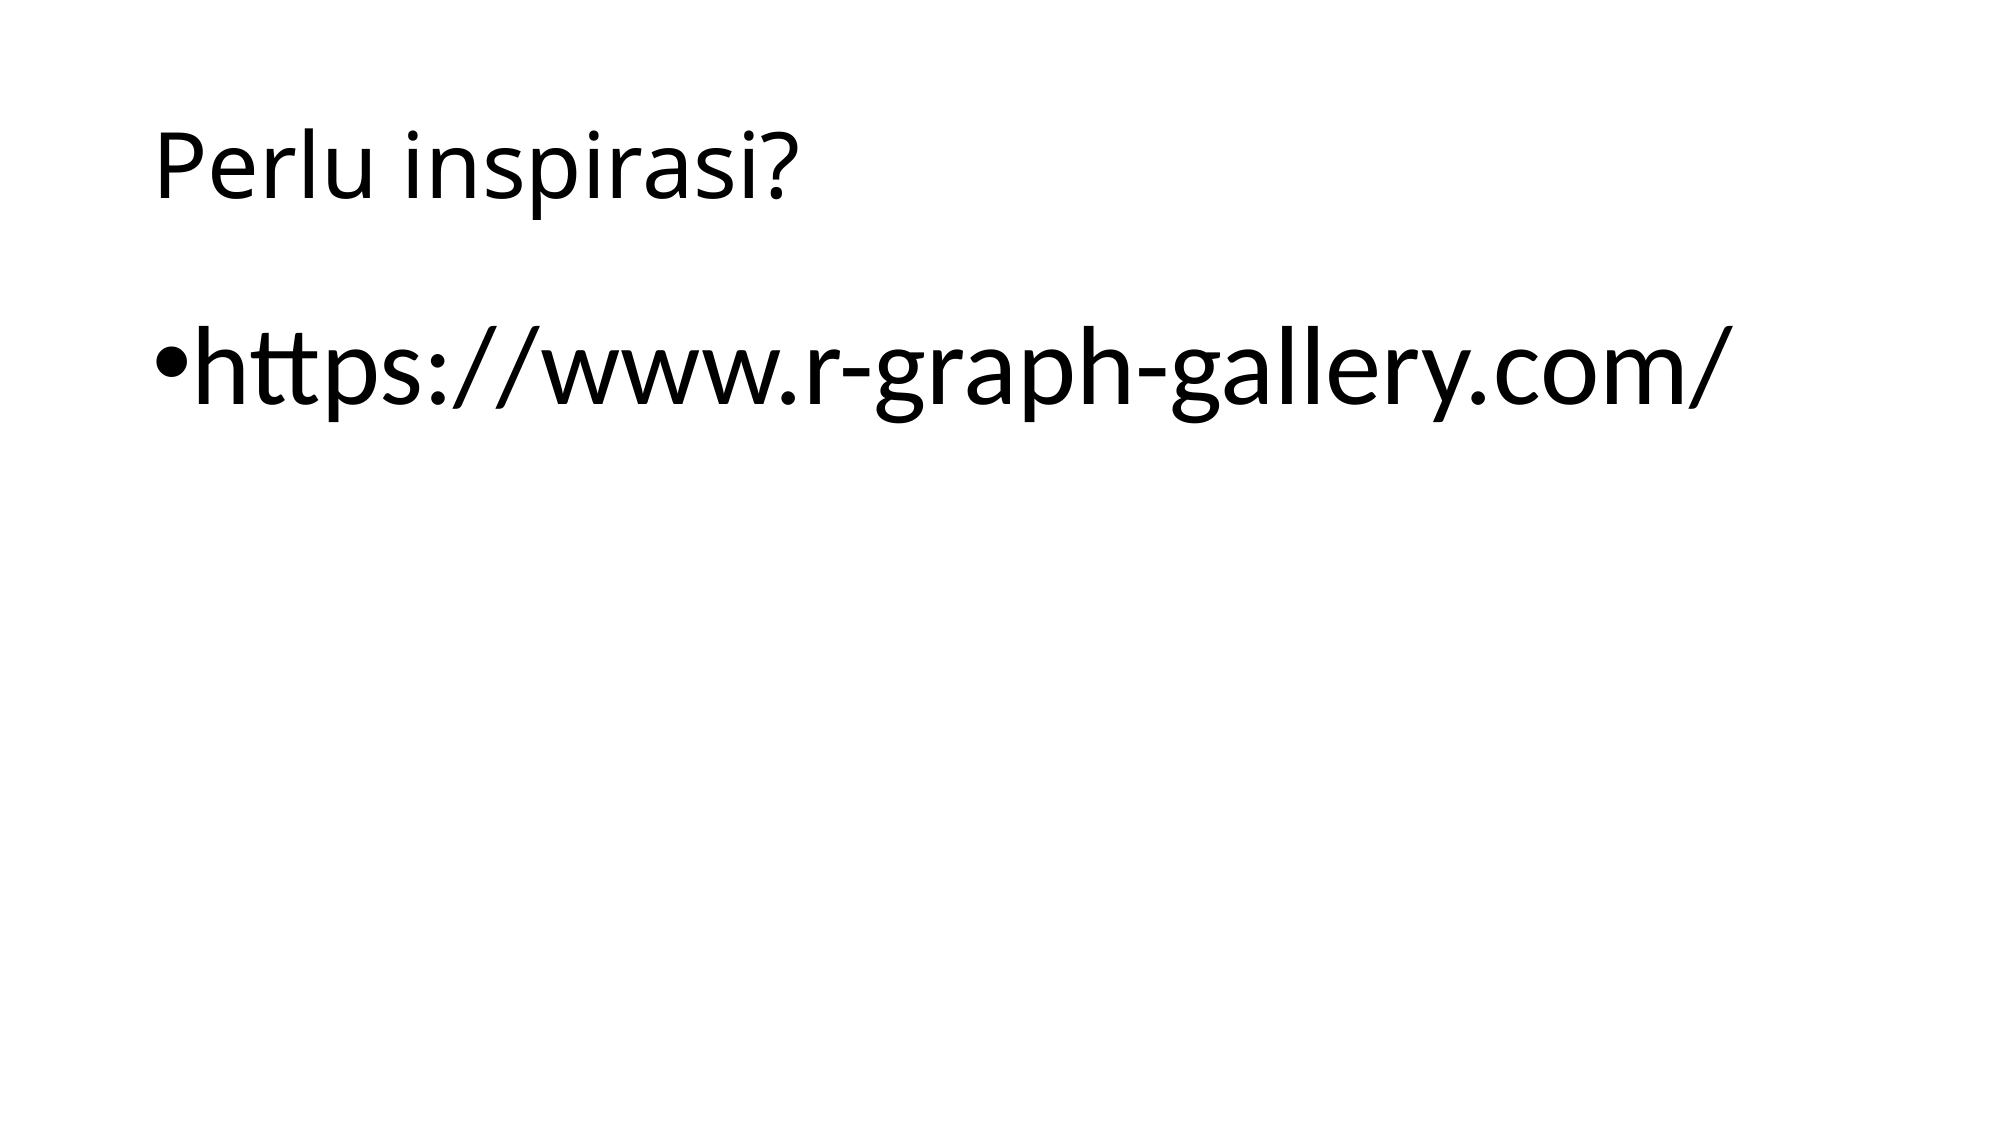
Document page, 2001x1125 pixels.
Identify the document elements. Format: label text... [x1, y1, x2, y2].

list https://www.r-graph-gallery.com/ [137, 299, 1863, 1014]
title Perlu inspirasi? [137, 59, 1863, 278]
